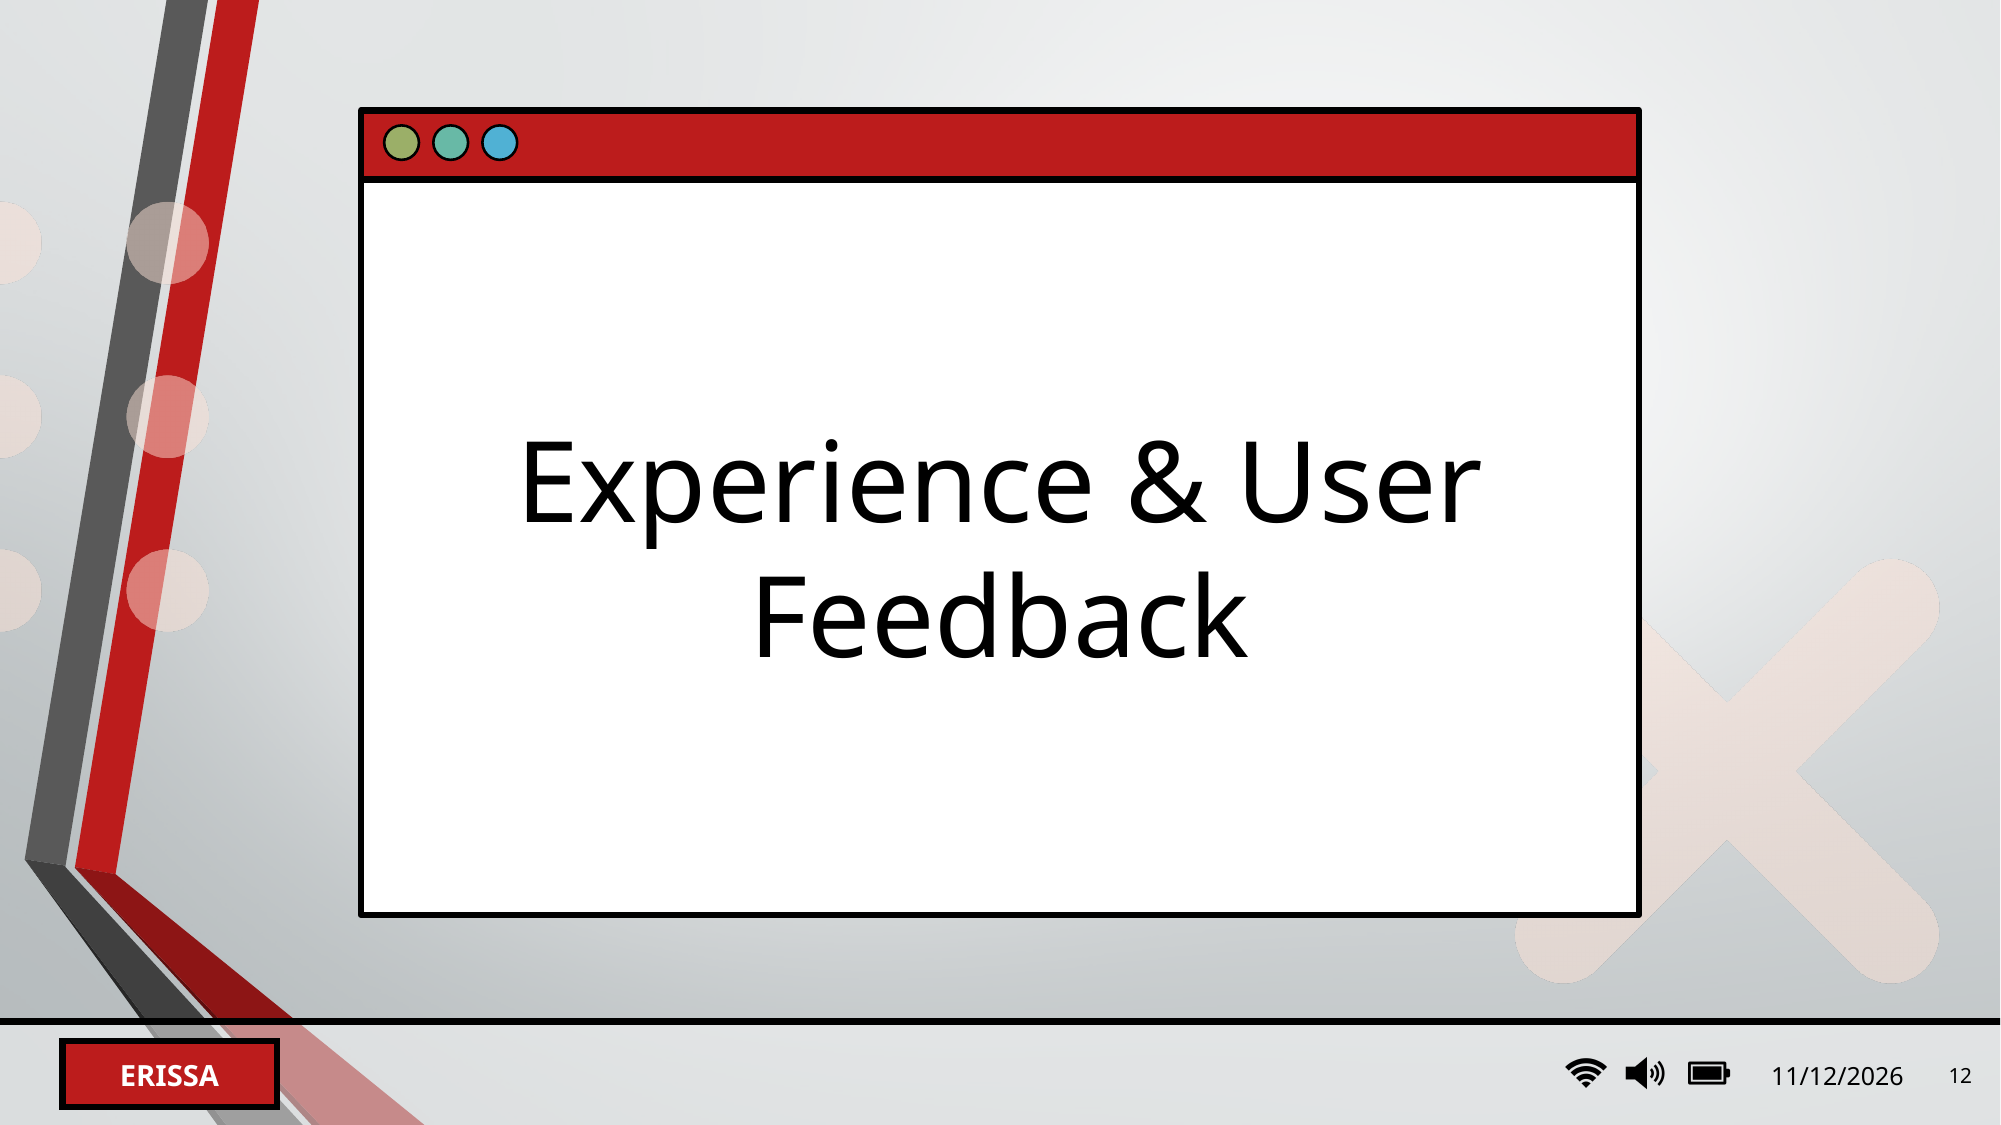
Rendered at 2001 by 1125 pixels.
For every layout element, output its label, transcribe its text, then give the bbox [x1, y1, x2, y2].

picture [1624, 1050, 1670, 1096]
list Erissa [59, 1038, 280, 1110]
picture [1563, 1050, 1609, 1096]
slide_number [1731, 1021, 1918, 1125]
picture [1686, 1050, 1731, 1096]
picture [1497, 541, 1957, 1001]
picture [0, 183, 227, 650]
title Experience & User Feedback [387, 192, 1613, 897]
slide_number 12 [1918, 1021, 2000, 1125]
